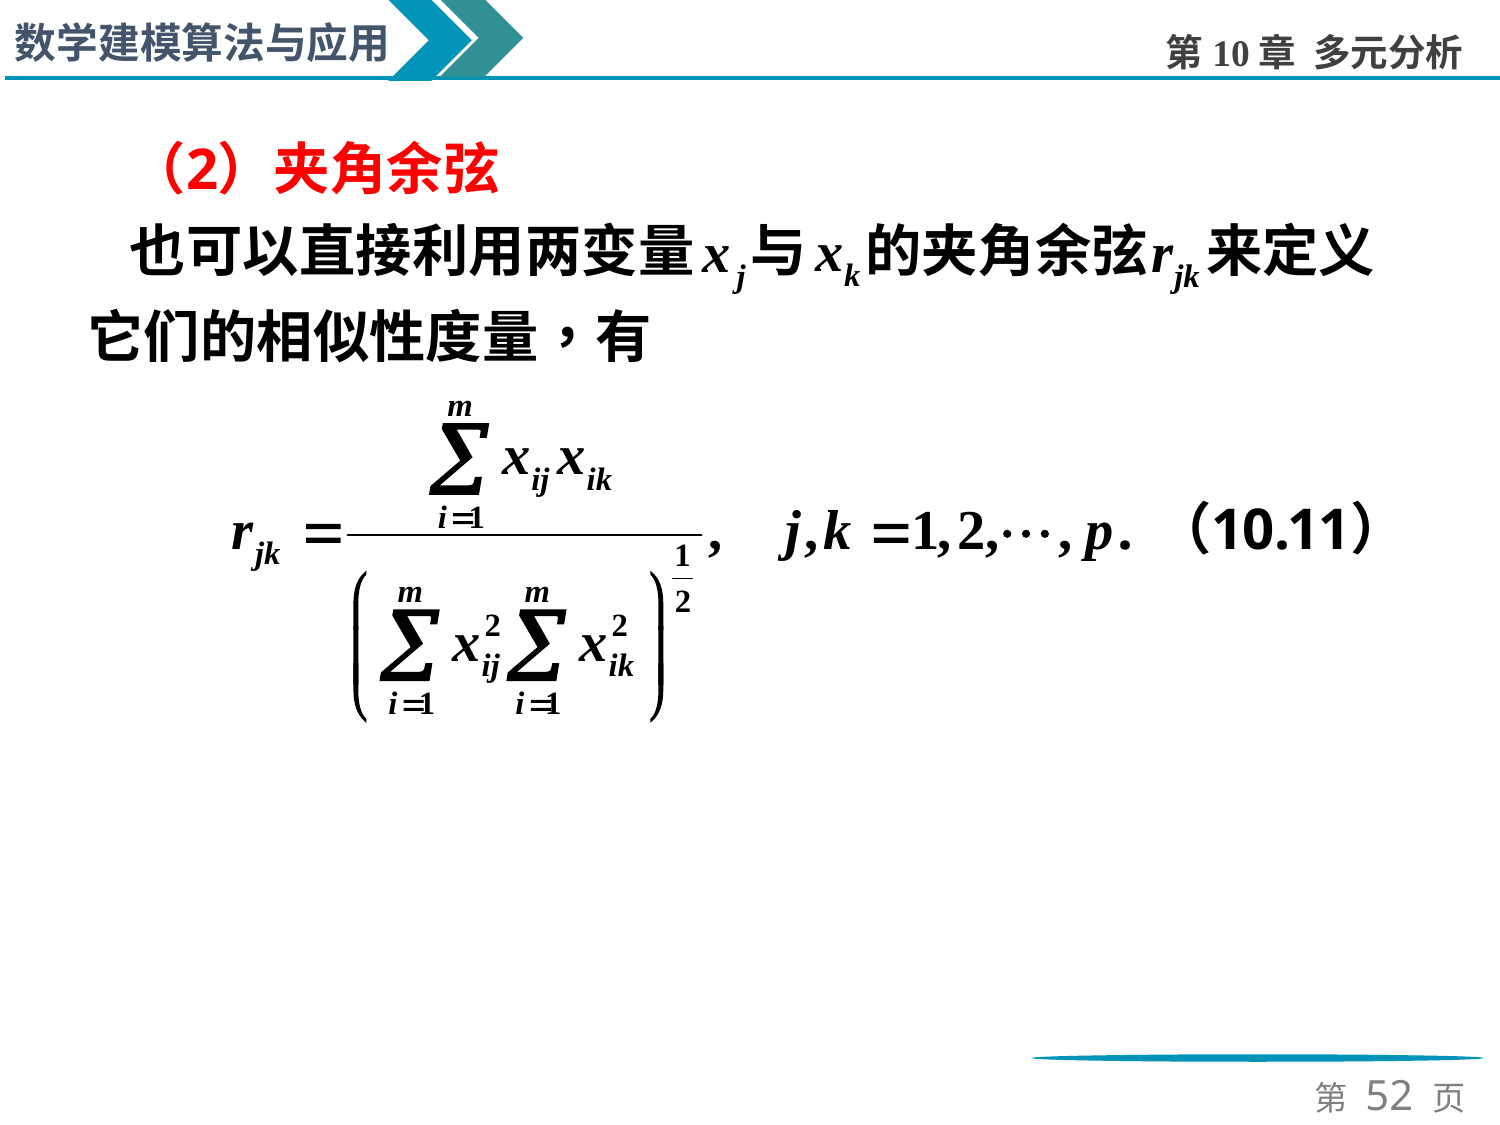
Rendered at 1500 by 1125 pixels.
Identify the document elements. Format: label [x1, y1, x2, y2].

text_box [87, 132, 1377, 728]
